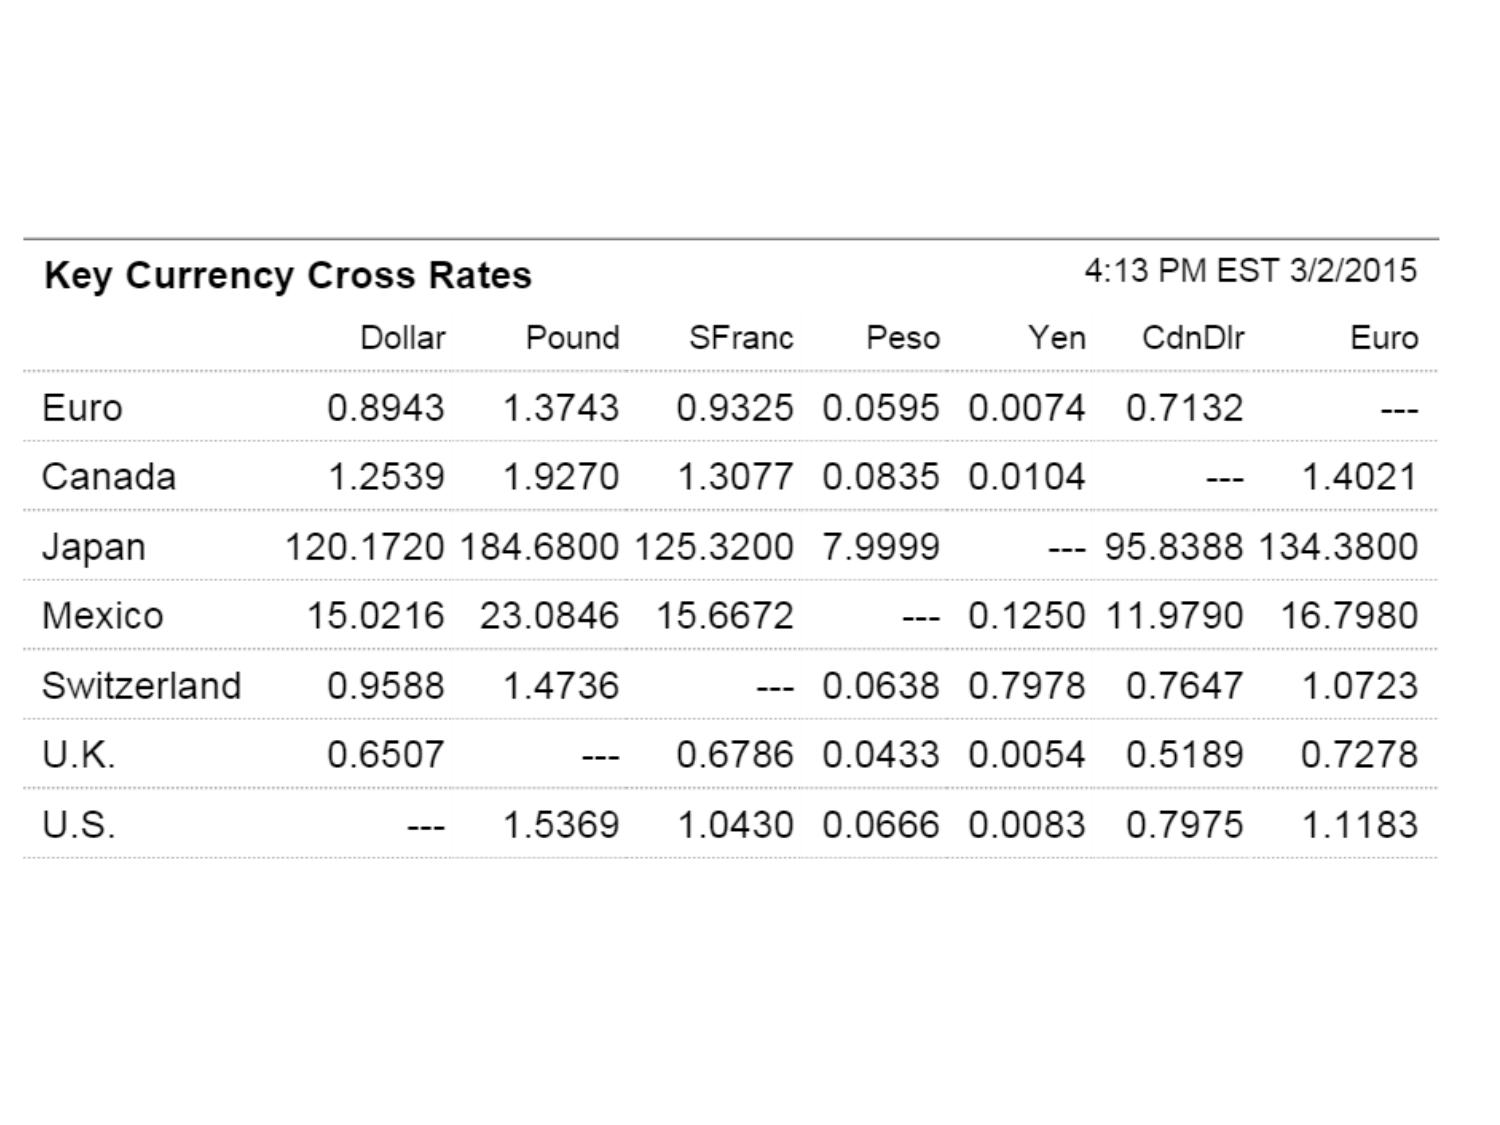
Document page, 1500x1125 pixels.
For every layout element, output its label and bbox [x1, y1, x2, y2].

picture [22, 231, 1478, 894]
